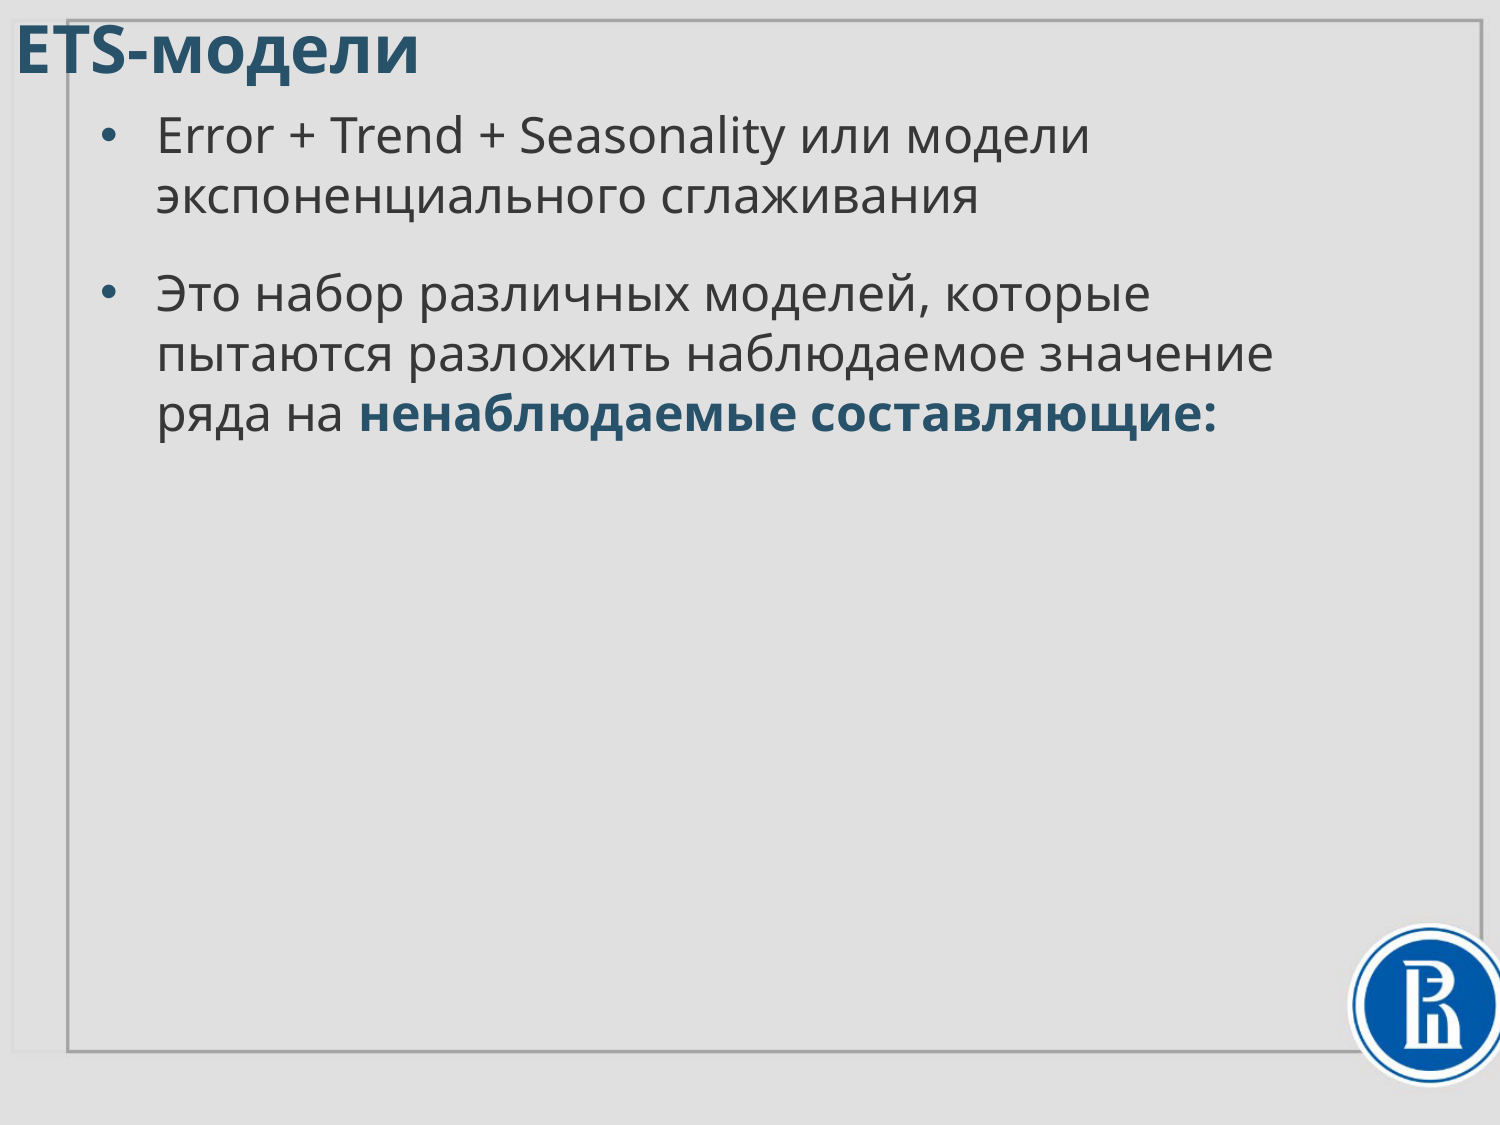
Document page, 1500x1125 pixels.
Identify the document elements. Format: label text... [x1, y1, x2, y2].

text_box ETS-модели [0, 0, 1500, 96]
picture [0, 96, 1500, 1125]
